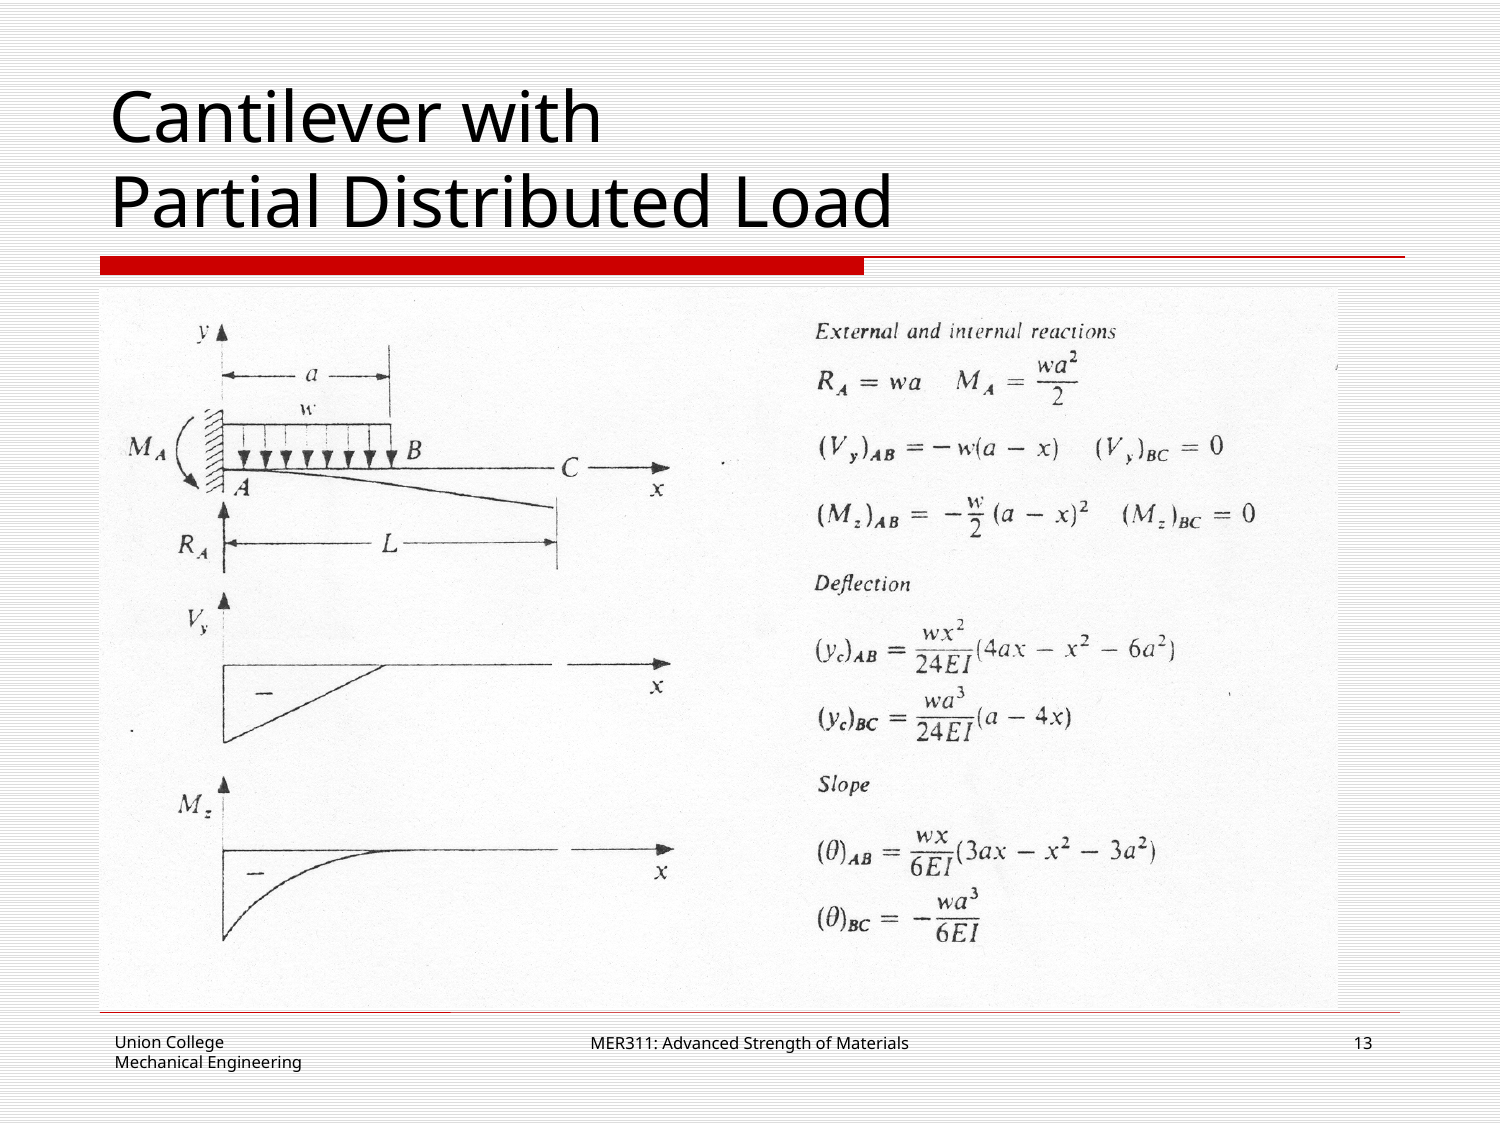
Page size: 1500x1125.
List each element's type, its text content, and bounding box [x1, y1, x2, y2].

footer MER311: Advanced Strength of Materials [512, 1024, 988, 1101]
title Cantilever with Partial Distributed Load [93, 49, 1407, 250]
slide_number 13 [1074, 1024, 1388, 1101]
picture [99, 287, 1338, 1009]
